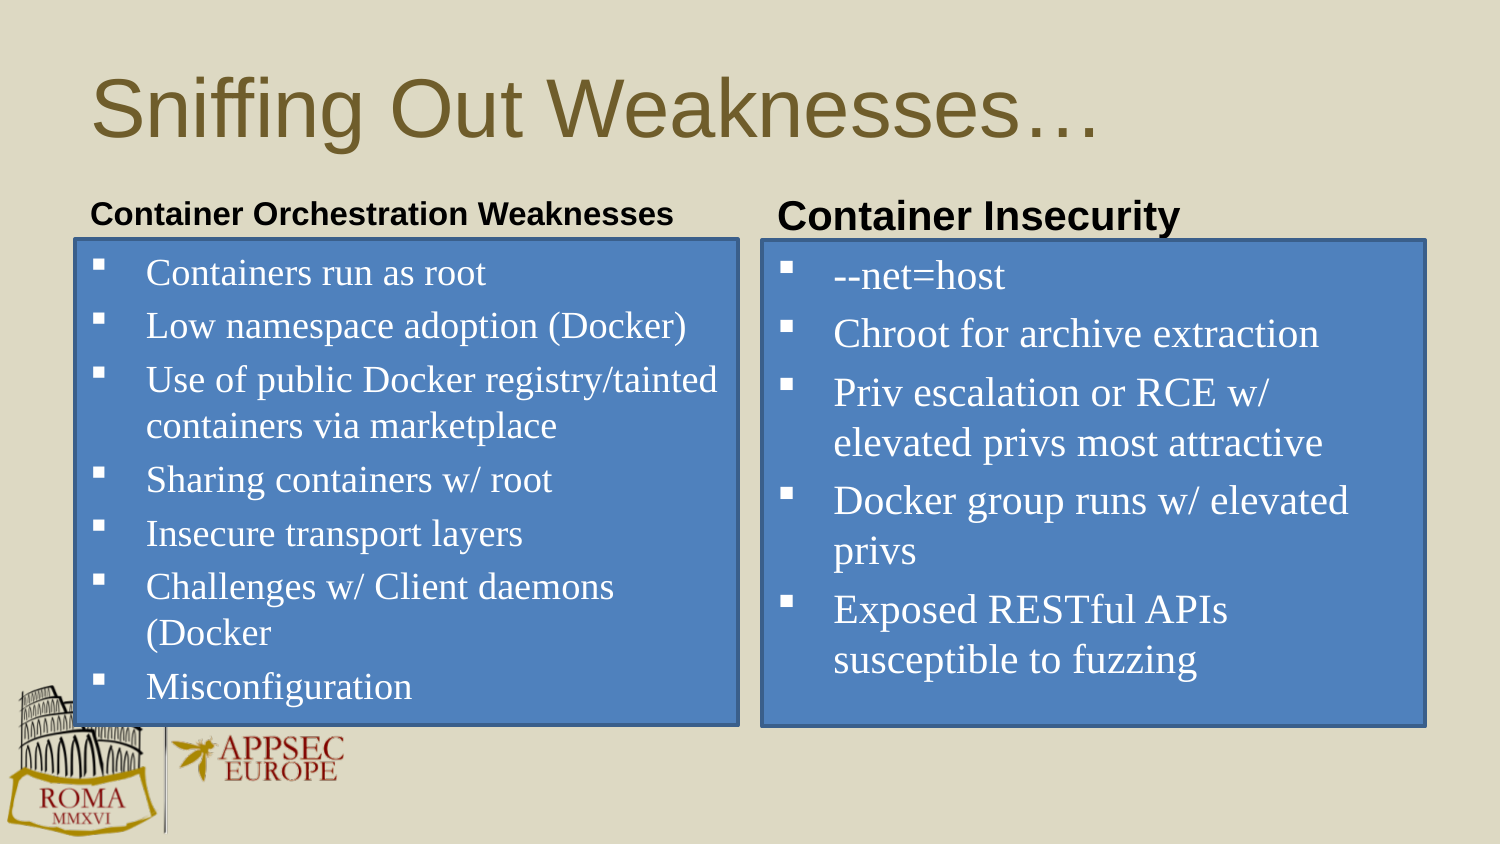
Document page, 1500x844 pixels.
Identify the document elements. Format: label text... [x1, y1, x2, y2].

picture [0, 621, 370, 844]
list --net=host Chroot for archive extraction Priv escalation or RCE w/ elevated privs most attractive Docker group runs w/ elevated privs Exposed RESTful APIs susceptible to fuzzing [760, 238, 1427, 728]
list Container Insecurity [761, 167, 1425, 238]
list Container Orchestration Weaknesses [75, 160, 738, 237]
title Sniffing Out Weaknesses… [75, 33, 1425, 175]
list Containers run as root Low namespace adoption (Docker) Use of public Docker registry/tainted containers via marketplace Sharing containers w/ root Insecure transport layers Challenges w/ Client daemons (Docker Misconfiguration [73, 237, 740, 727]
